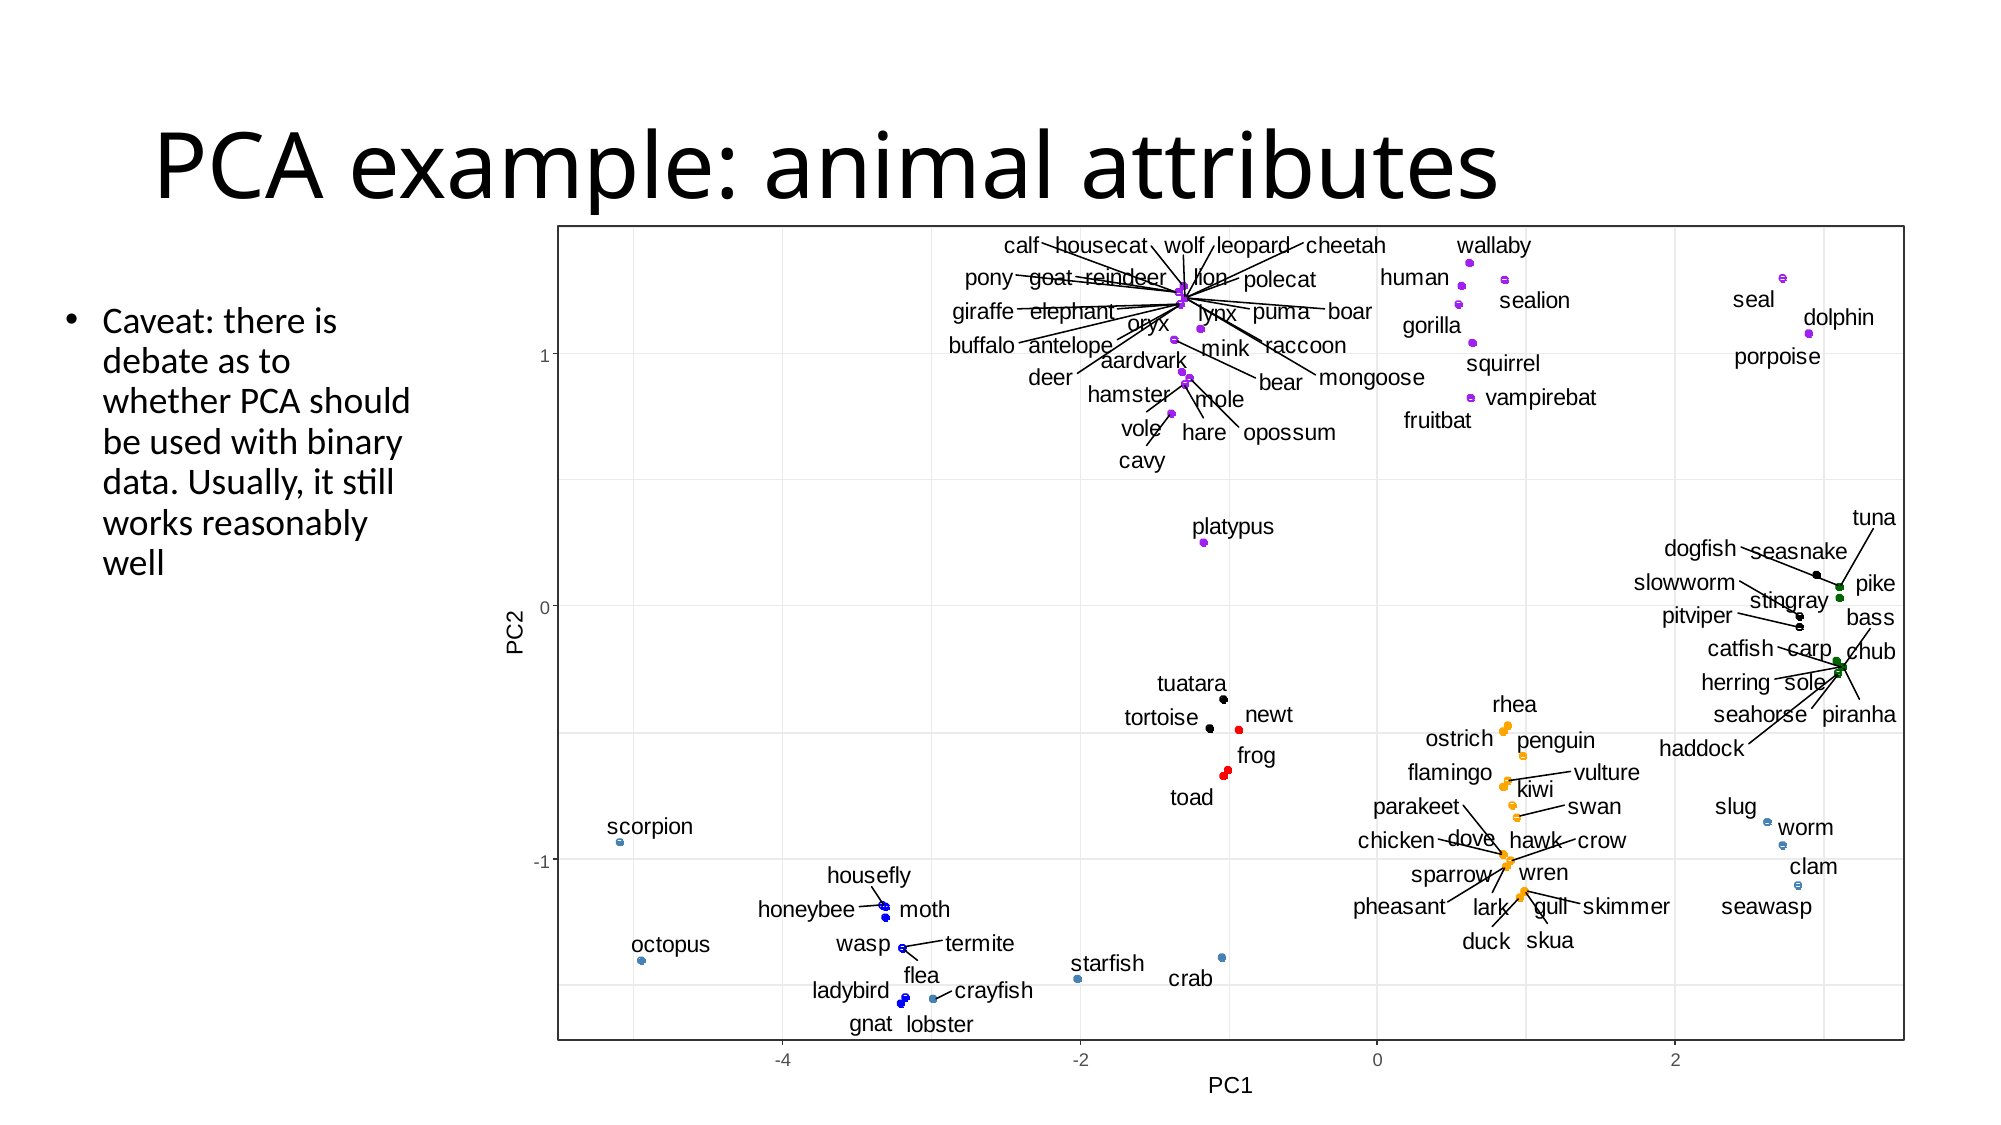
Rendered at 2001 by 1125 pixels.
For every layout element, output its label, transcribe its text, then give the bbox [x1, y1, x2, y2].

title PCA example: animal attributes [137, 59, 1863, 278]
list Caveat: there is debate as to whether PCA should be used with binary data. Usually, it still works reasonably well [50, 293, 428, 1007]
picture [492, 215, 1915, 1125]
